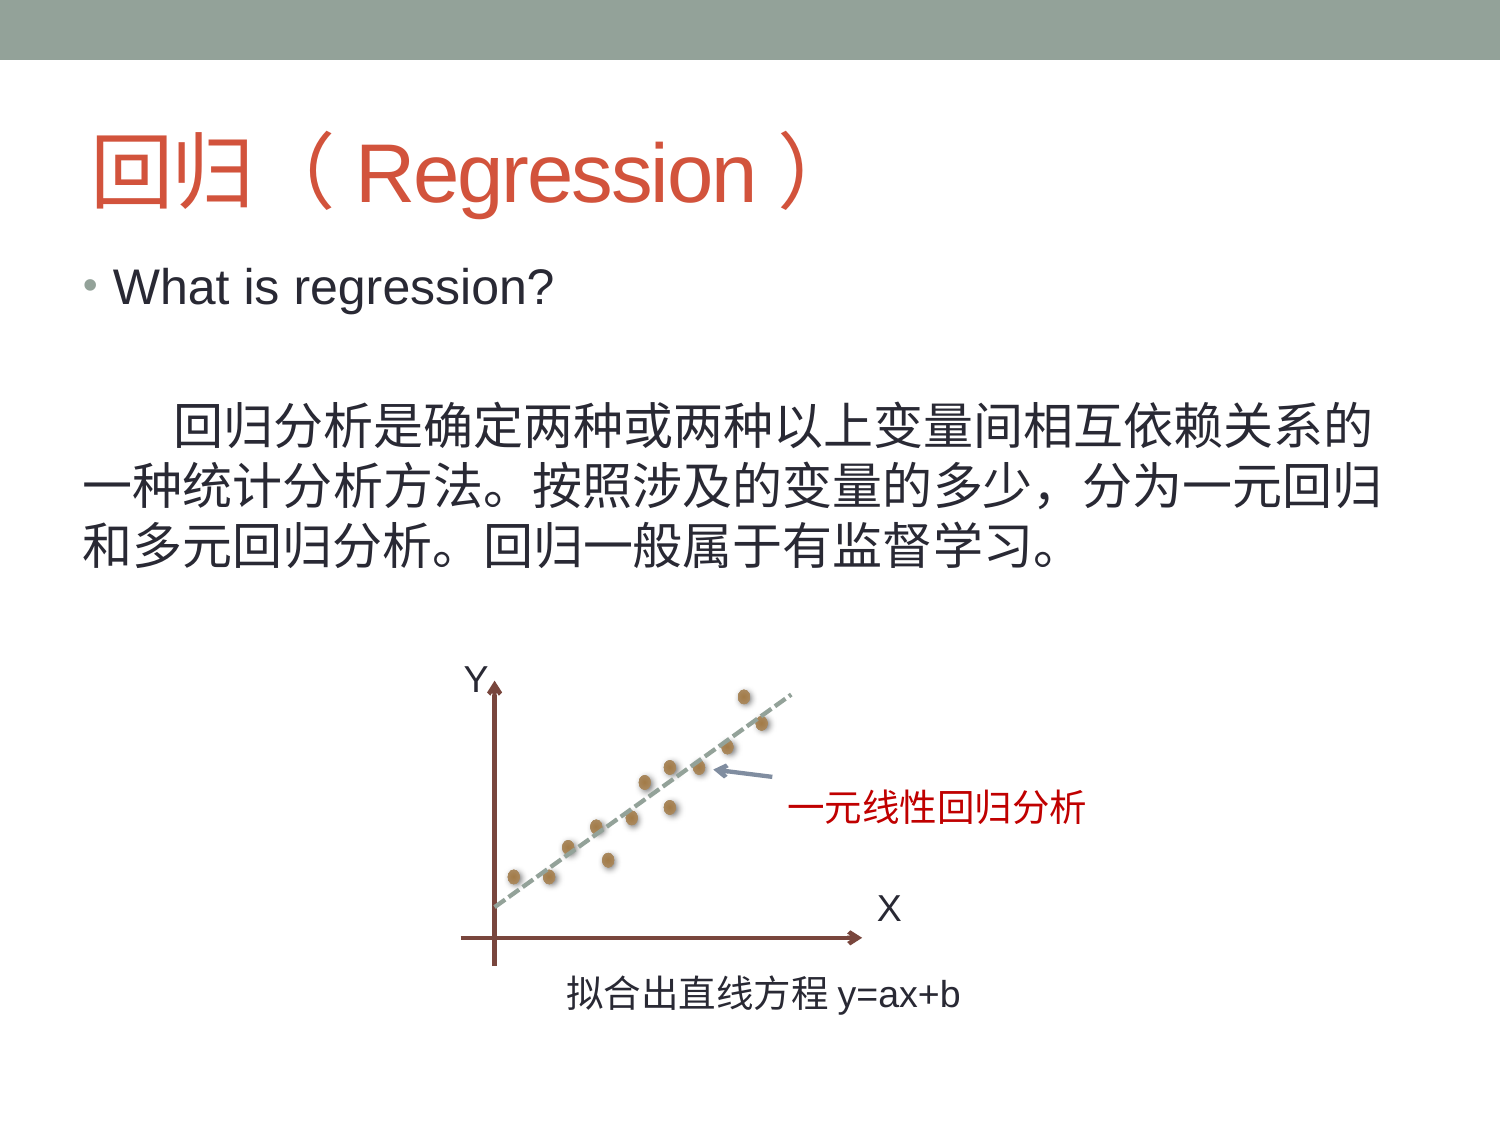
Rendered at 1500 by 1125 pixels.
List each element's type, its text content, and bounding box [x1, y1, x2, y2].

list What is regression? 回归分析是确定两种或两种以上变量间相互依赖关系的一种统计分析方法。按照涉及的变量的多少，分为一元回归和多元回归分析。回归一般属于有监督学习。 [67, 247, 1418, 1048]
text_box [713, 769, 773, 778]
text_box 一元线性回归分析 [800, 776, 1199, 836]
title 回归（Regression） [75, 87, 1425, 250]
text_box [494, 694, 792, 908]
text_box X [862, 876, 951, 937]
text_box Y [448, 647, 526, 707]
text_box 拟合出直线方程y=ax+b [551, 962, 1010, 1023]
